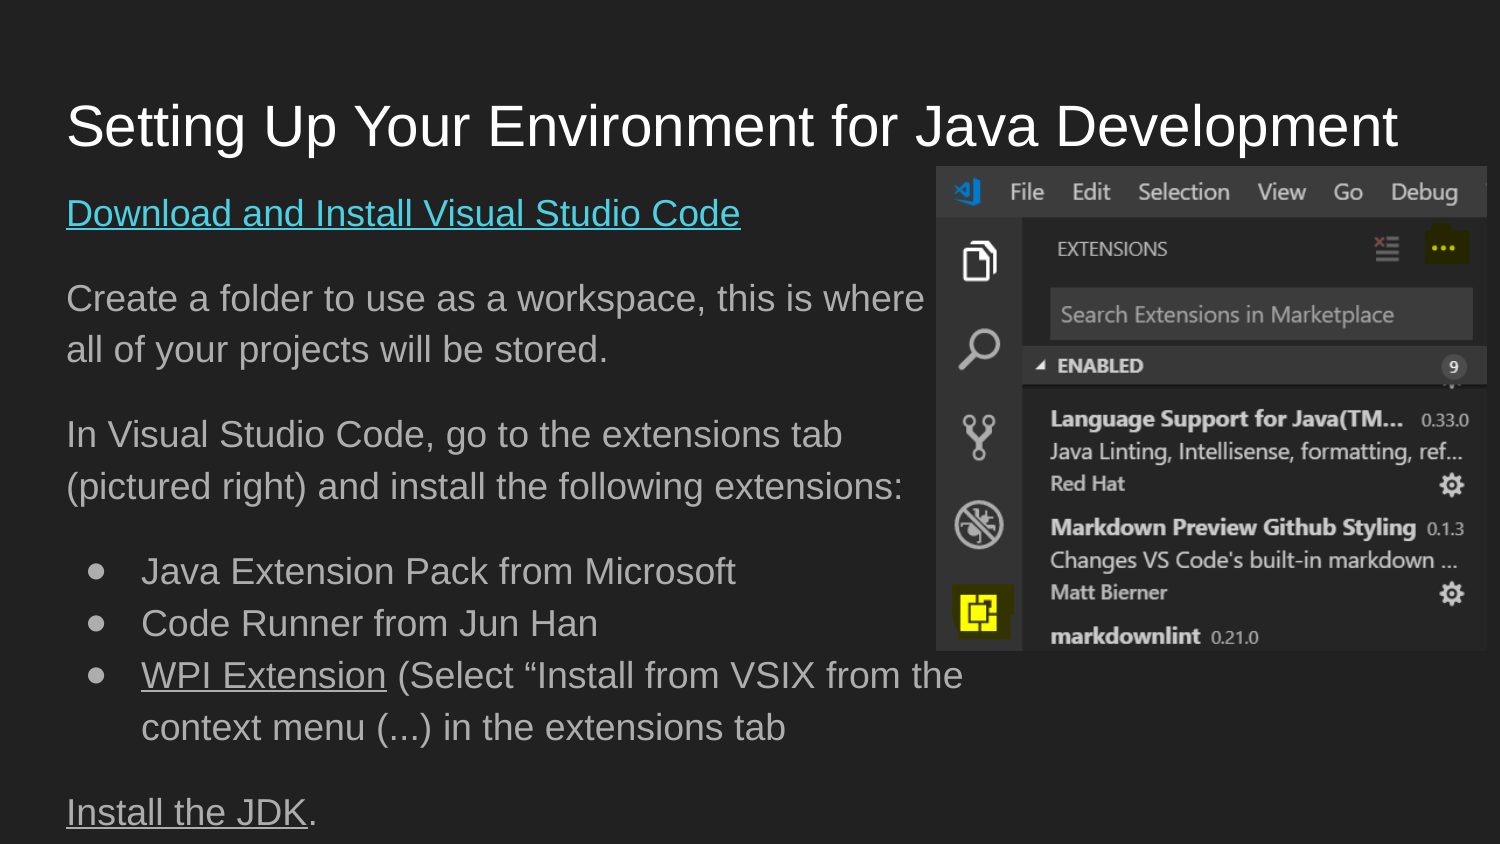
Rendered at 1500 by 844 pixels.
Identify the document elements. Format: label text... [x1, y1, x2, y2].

title Setting Up Your Environment for Java Development [51, 72, 1449, 166]
list Download and Install Visual Studio Code Create a folder to use as a workspace, this is where all of your projects will be stored. In Visual Studio Code, go to the extensions tab (pictured right) and install the following extensions: Java Extension Pack from Microsoft Code Runner from Jun Han WPI Extension (Select “Install from VSIX from the context menu (...) in the extensions tab Install the JDK. [51, 166, 986, 748]
picture [936, 166, 1487, 651]
